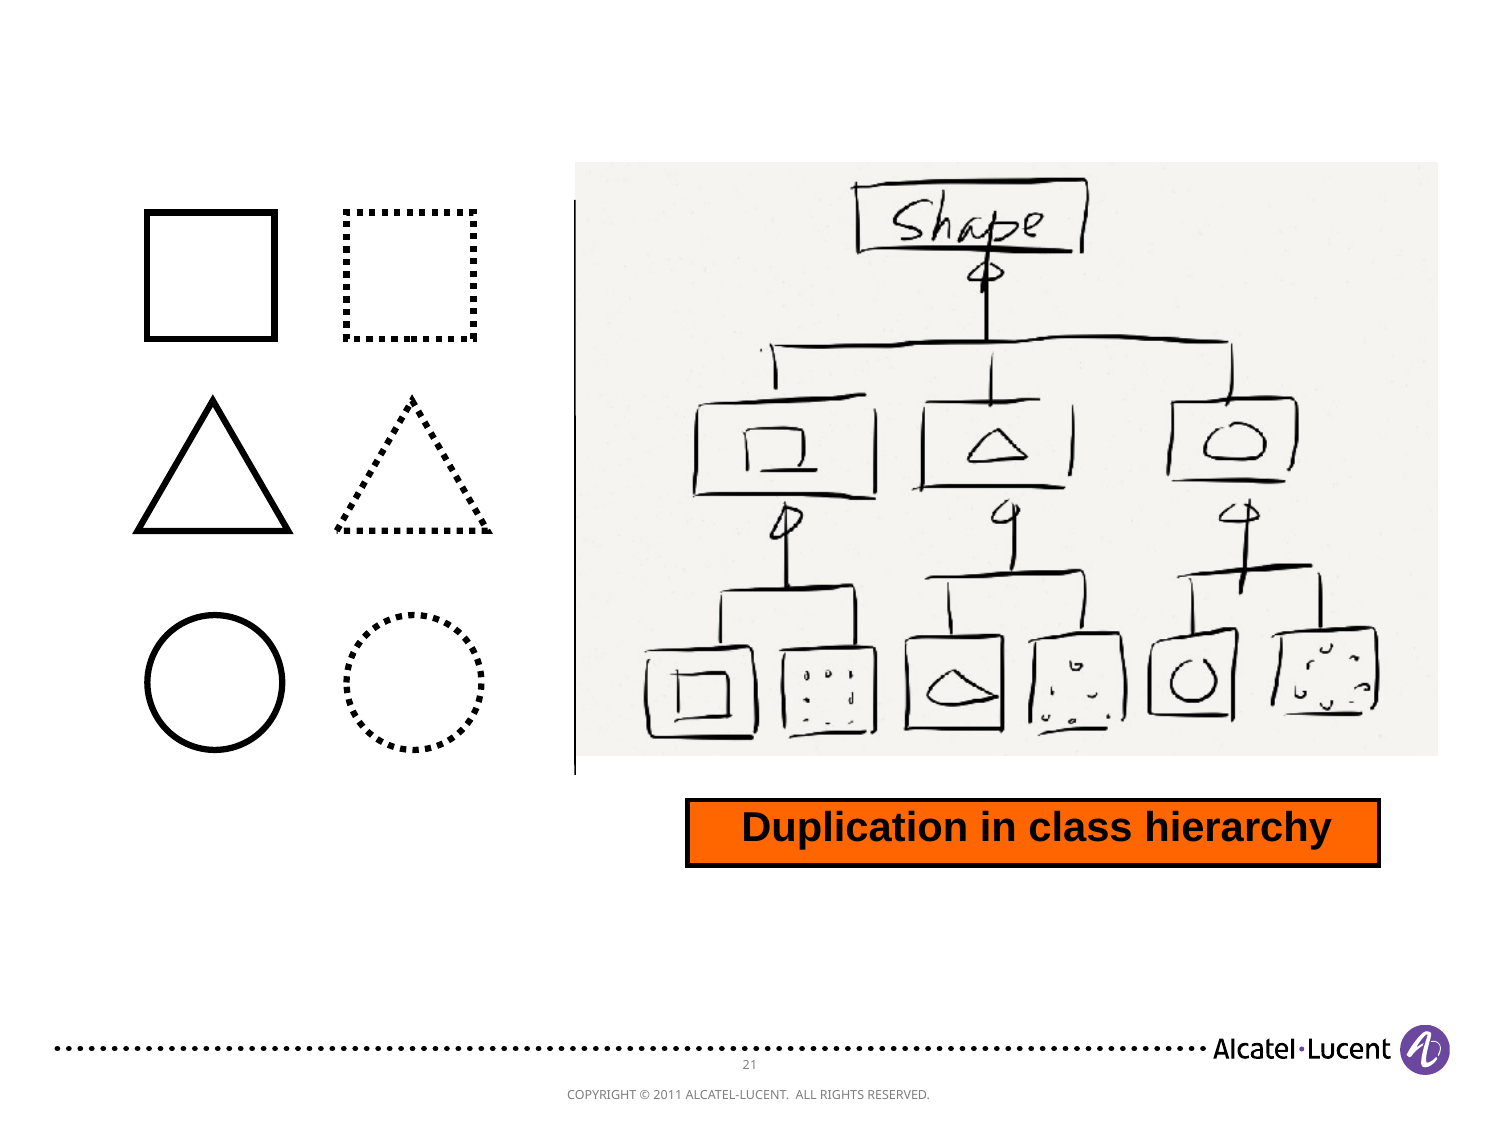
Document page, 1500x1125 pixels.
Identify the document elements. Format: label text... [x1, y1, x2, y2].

text_box [147, 615, 283, 750]
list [574, 162, 1438, 757]
text_box [336, 400, 488, 531]
text_box [147, 212, 275, 340]
text_box [346, 212, 474, 340]
text_box [346, 615, 482, 750]
text_box [137, 400, 289, 531]
list Duplication in class hierarchy [687, 800, 1379, 866]
